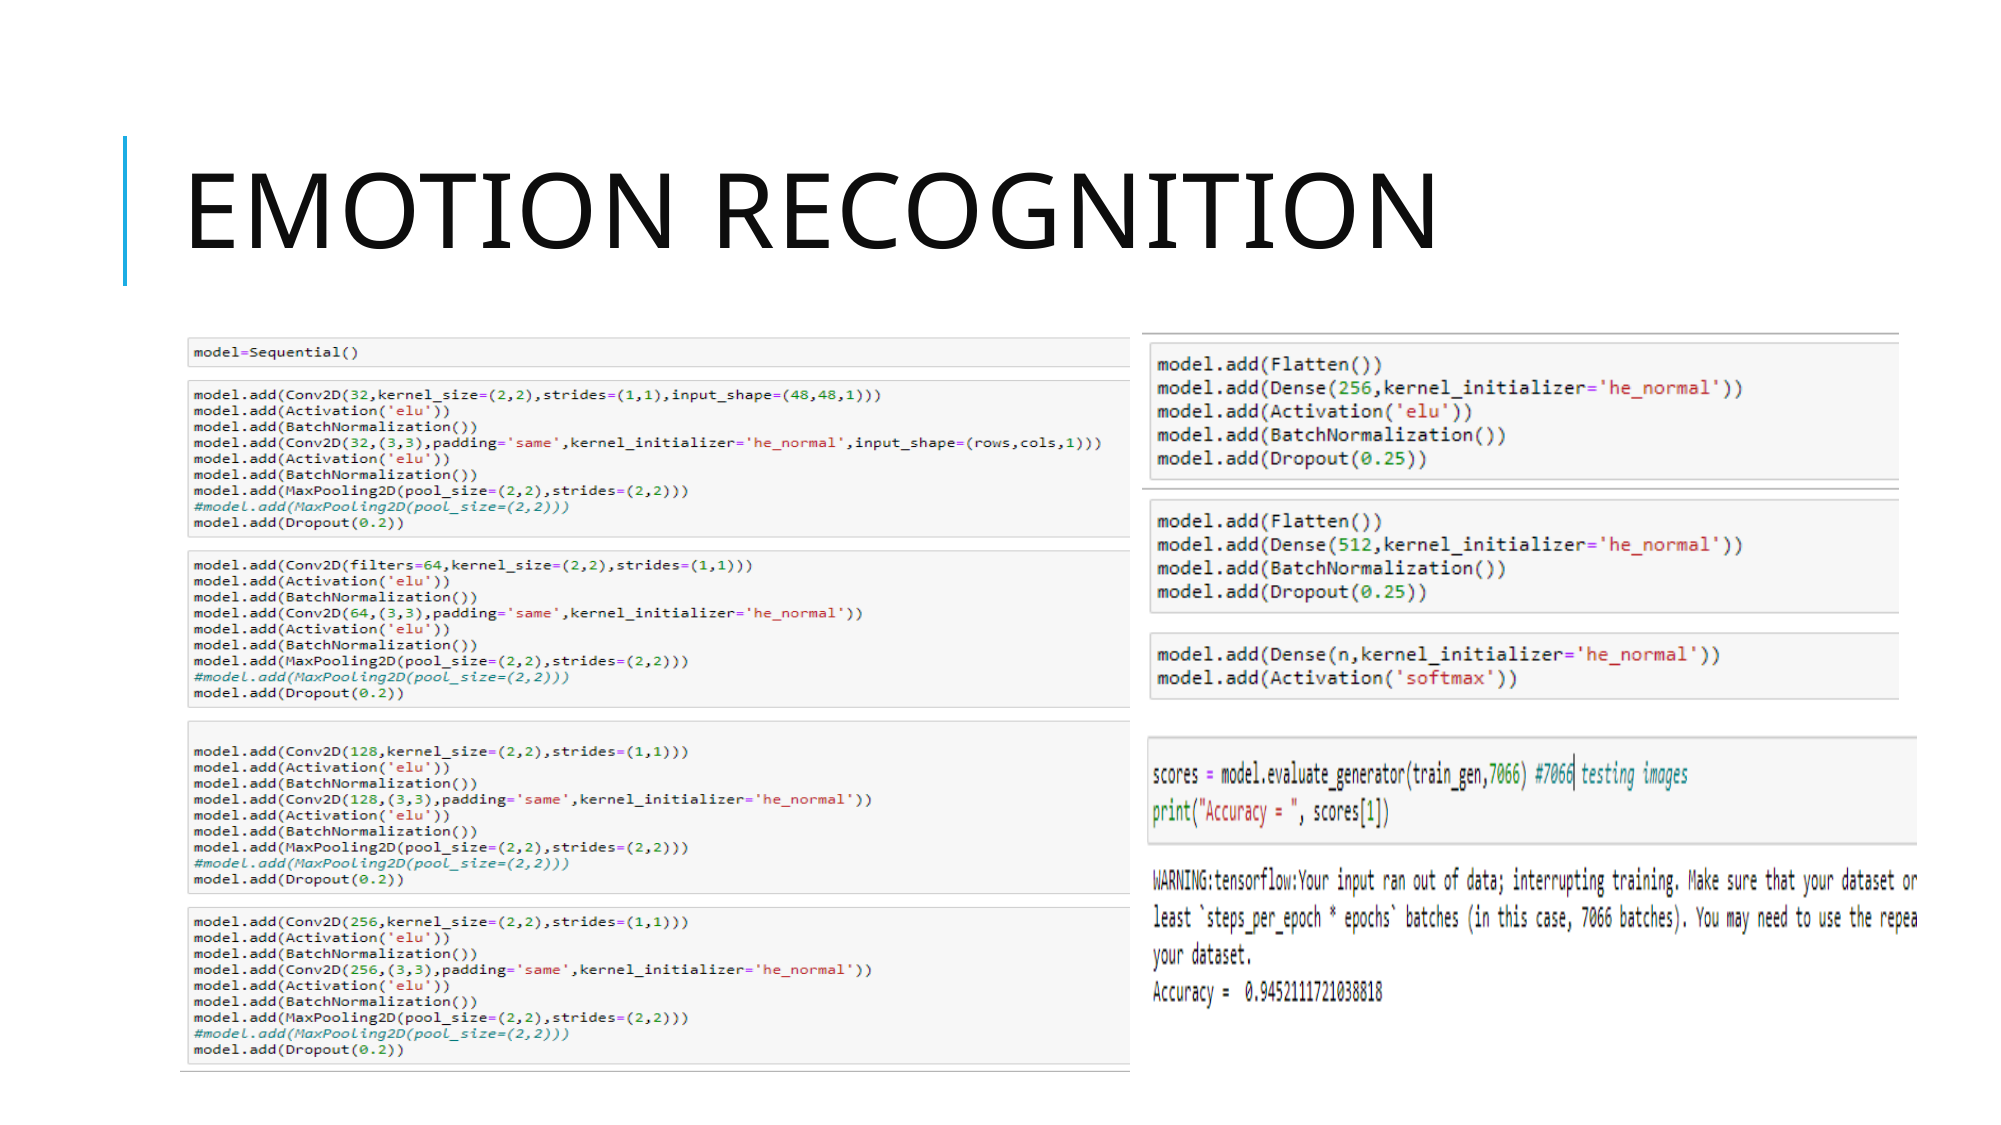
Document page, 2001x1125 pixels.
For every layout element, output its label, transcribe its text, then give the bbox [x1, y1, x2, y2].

title Emotion RECOGNITION [168, 96, 1763, 342]
picture [1142, 732, 1917, 1030]
picture [1142, 330, 1899, 711]
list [180, 330, 1131, 1074]
